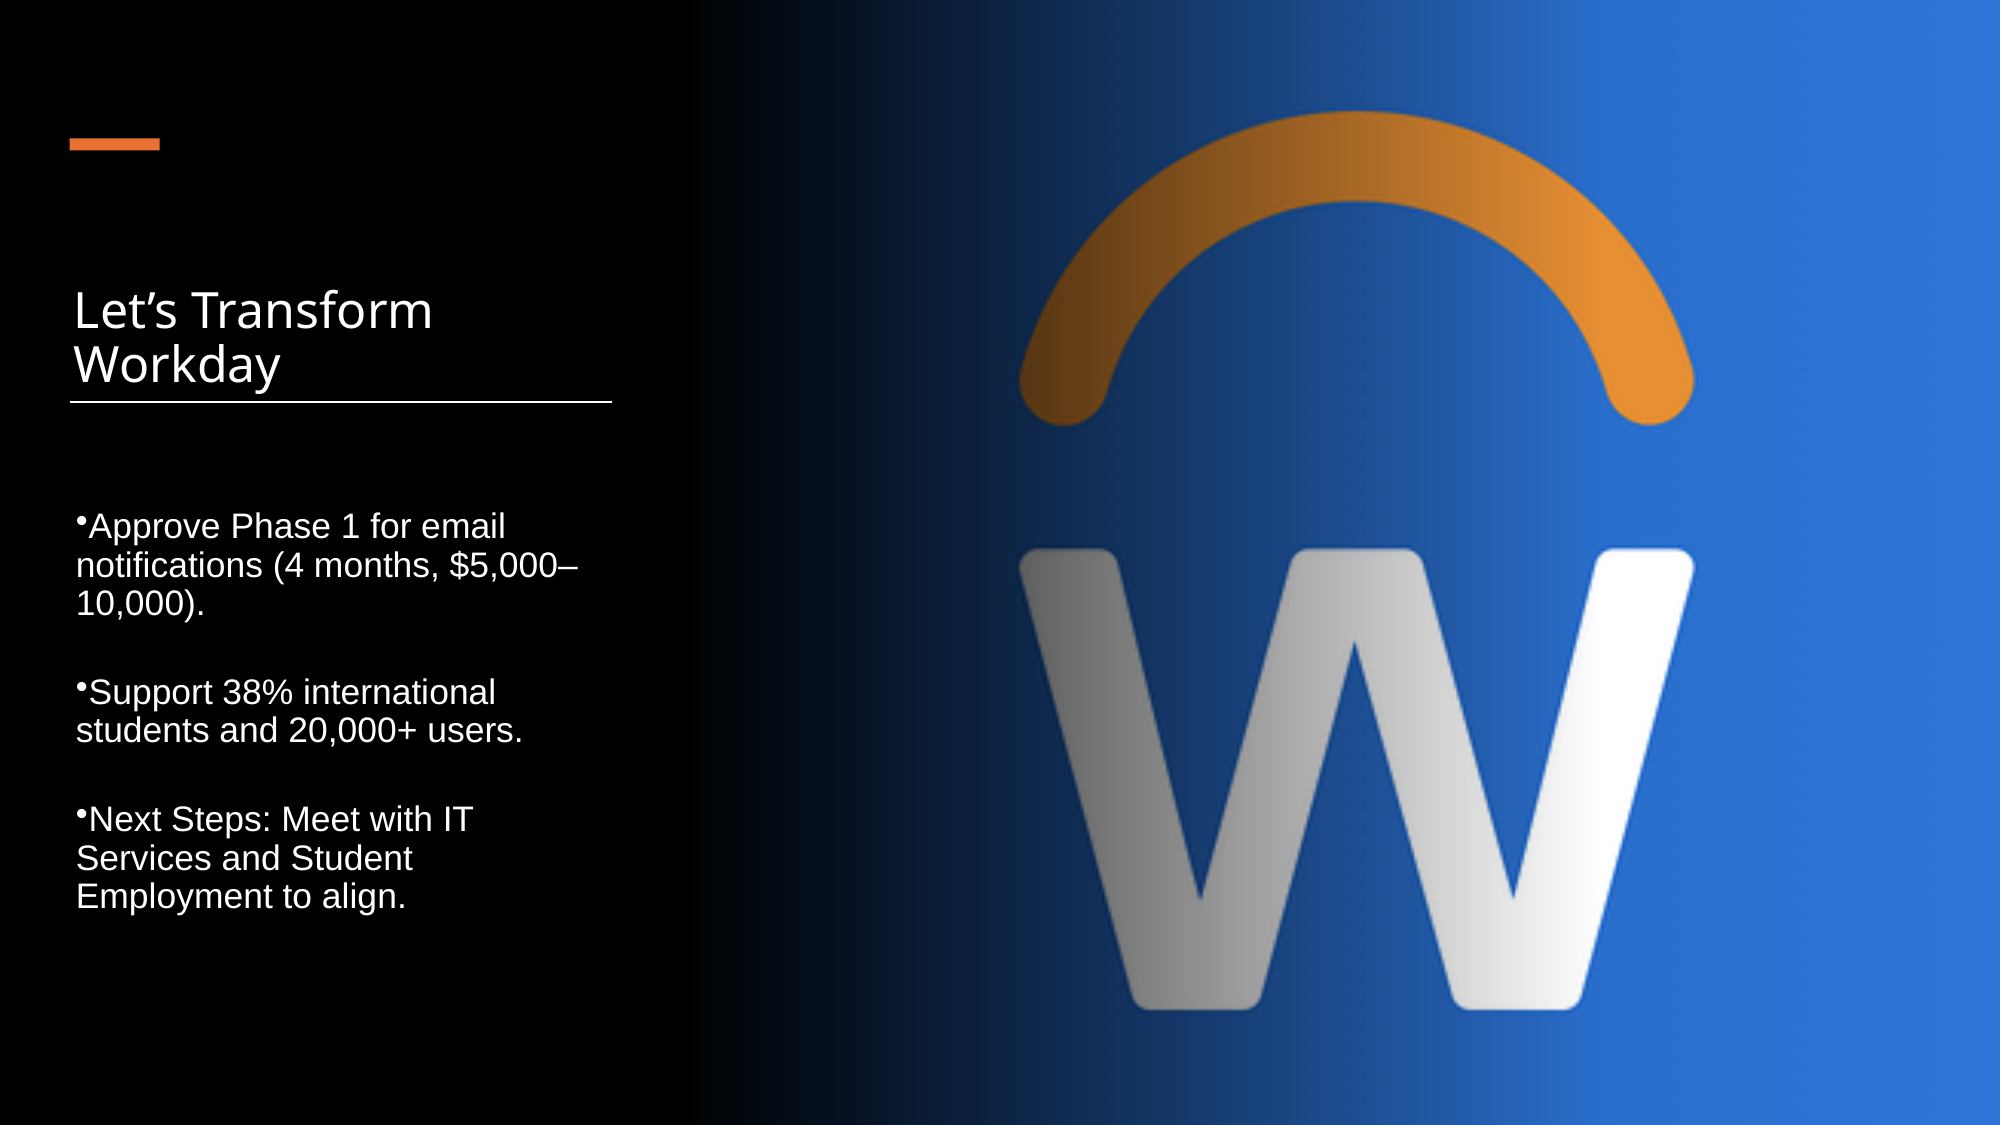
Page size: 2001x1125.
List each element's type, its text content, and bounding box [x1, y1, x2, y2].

title Let’s Transform Workday [58, 276, 577, 461]
text_box [69, 399, 577, 404]
text_box [0, 0, 577, 1125]
picture [577, 0, 2000, 1125]
text_box [68, 137, 161, 152]
list Approve Phase 1 for email notifications (4 months, $5,000–10,000). Support 38% international students and 20,000+ users. Next Steps: Meet with IT Services and Student Employment to align. [60, 445, 577, 972]
